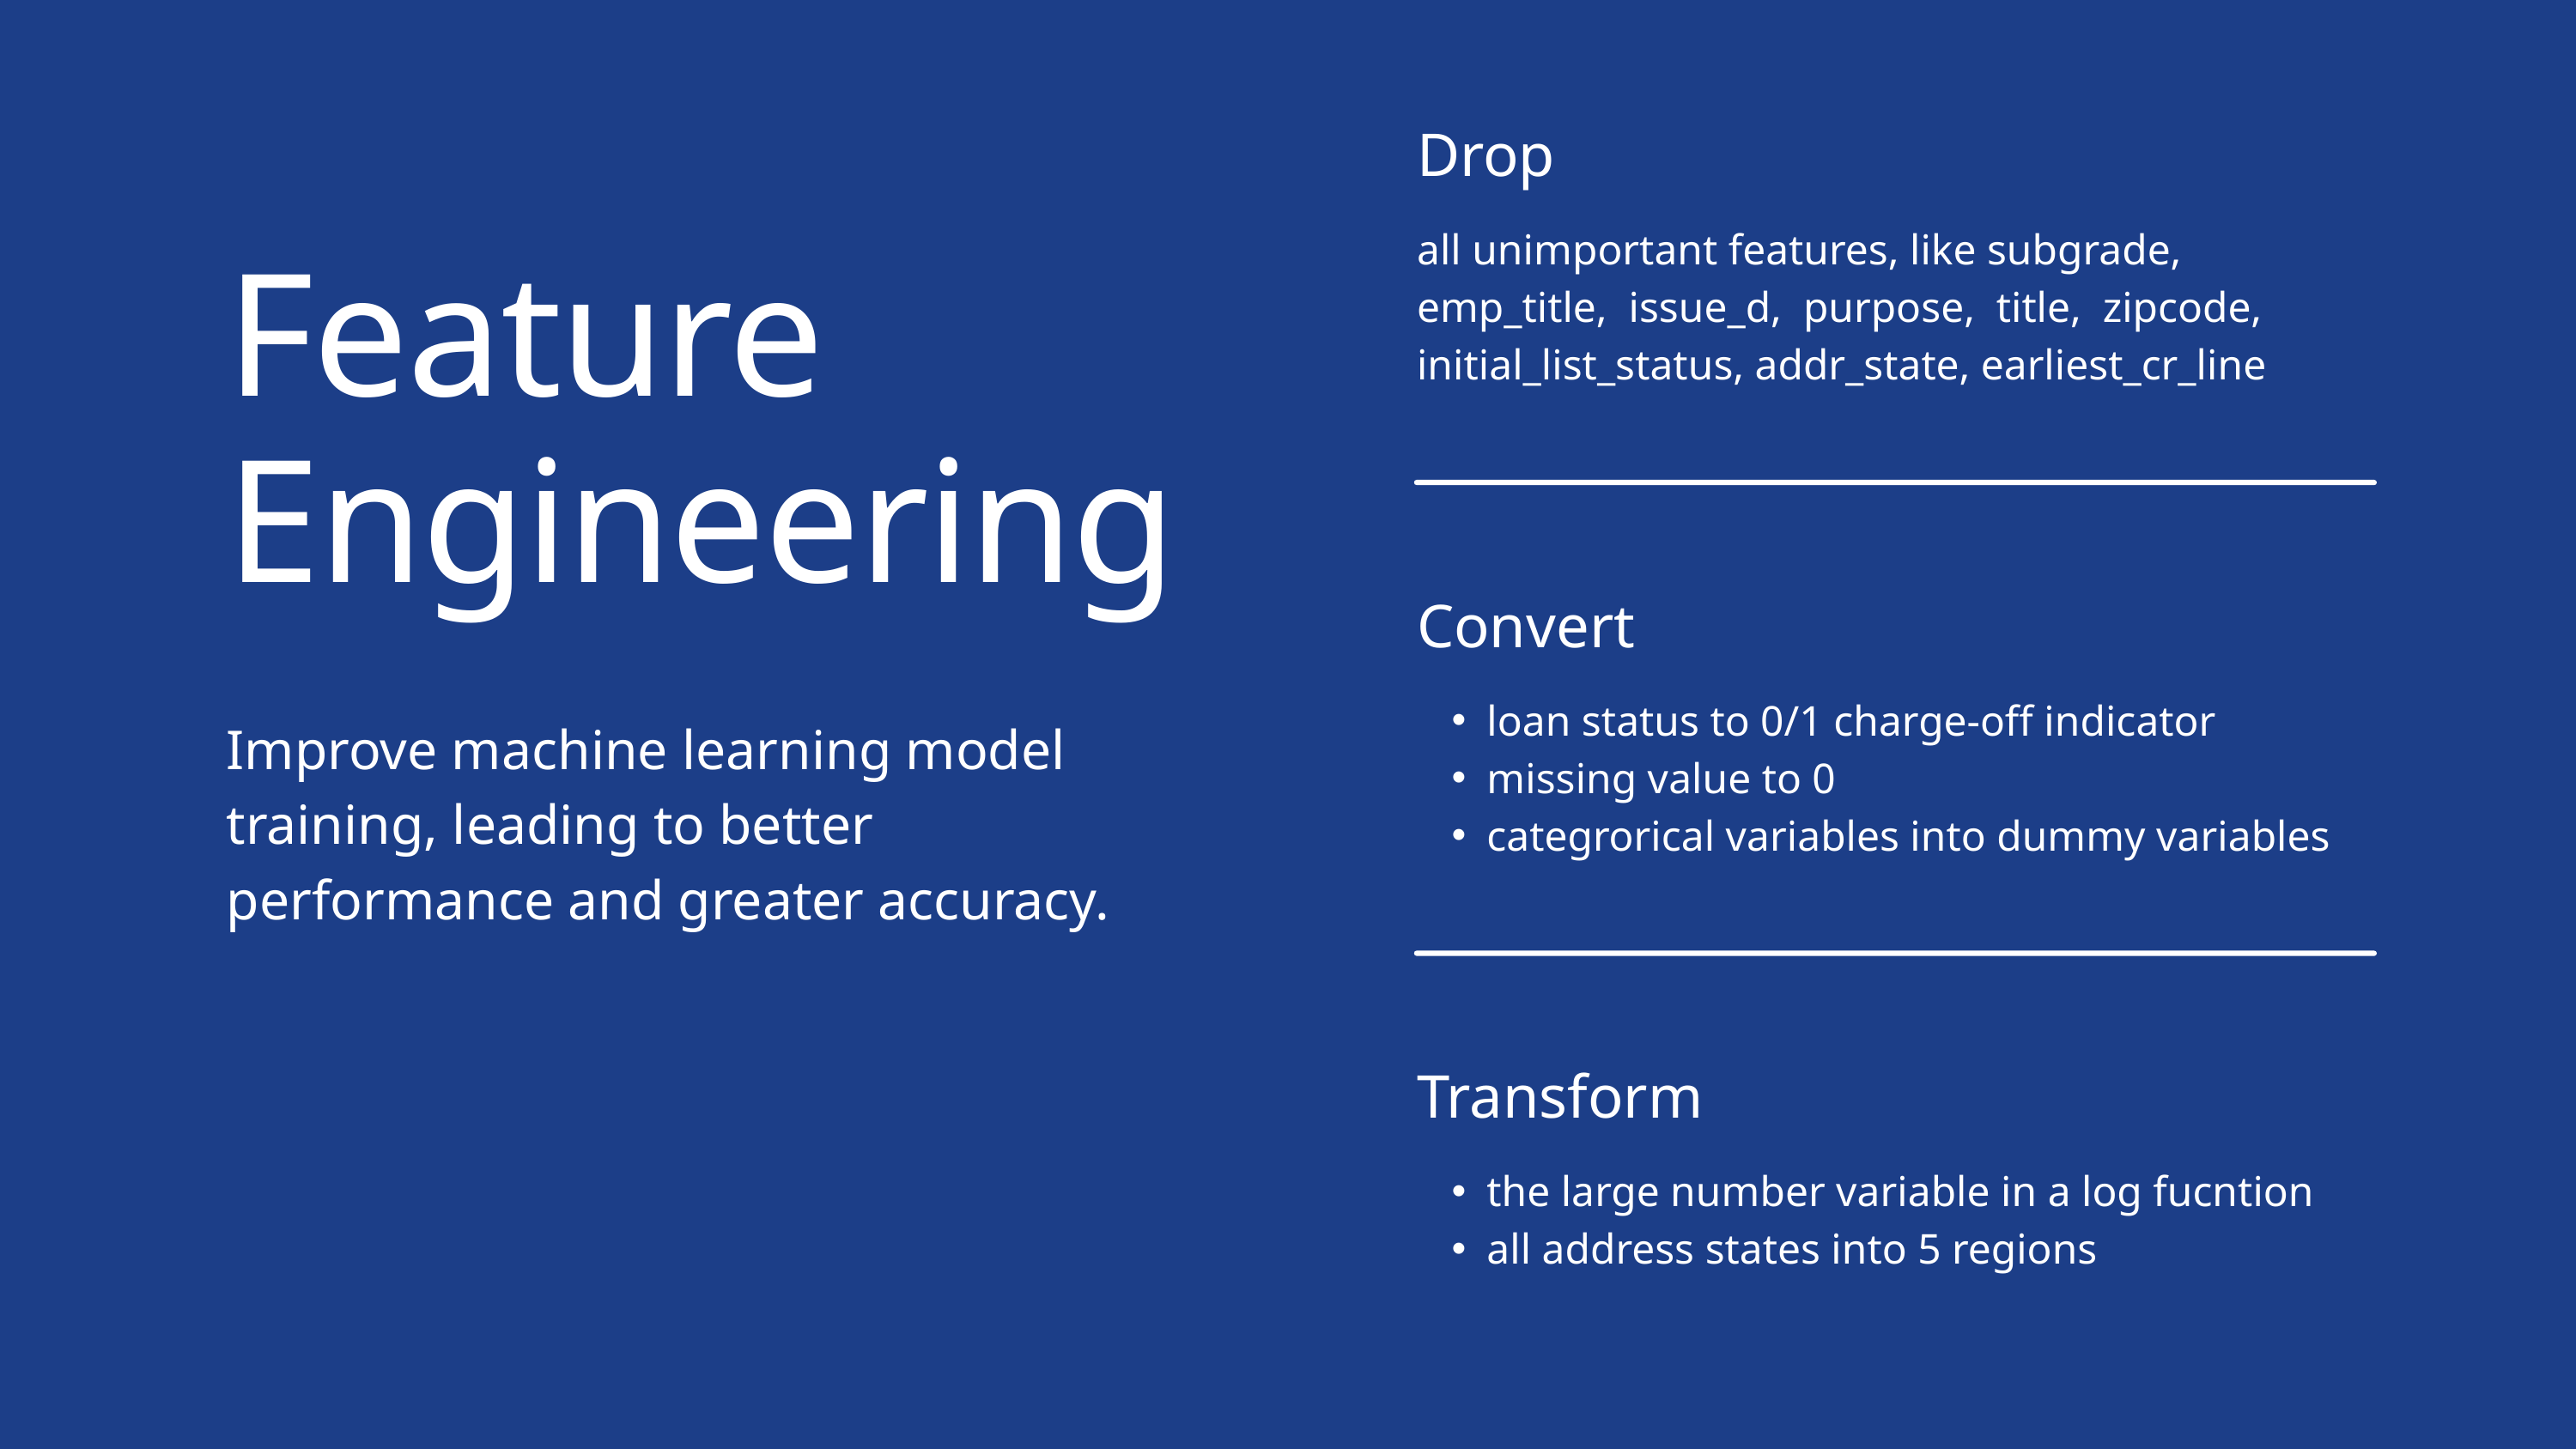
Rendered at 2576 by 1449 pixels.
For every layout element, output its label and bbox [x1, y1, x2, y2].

text_box [1416, 117, 2375, 1269]
text_box [226, 233, 1202, 926]
